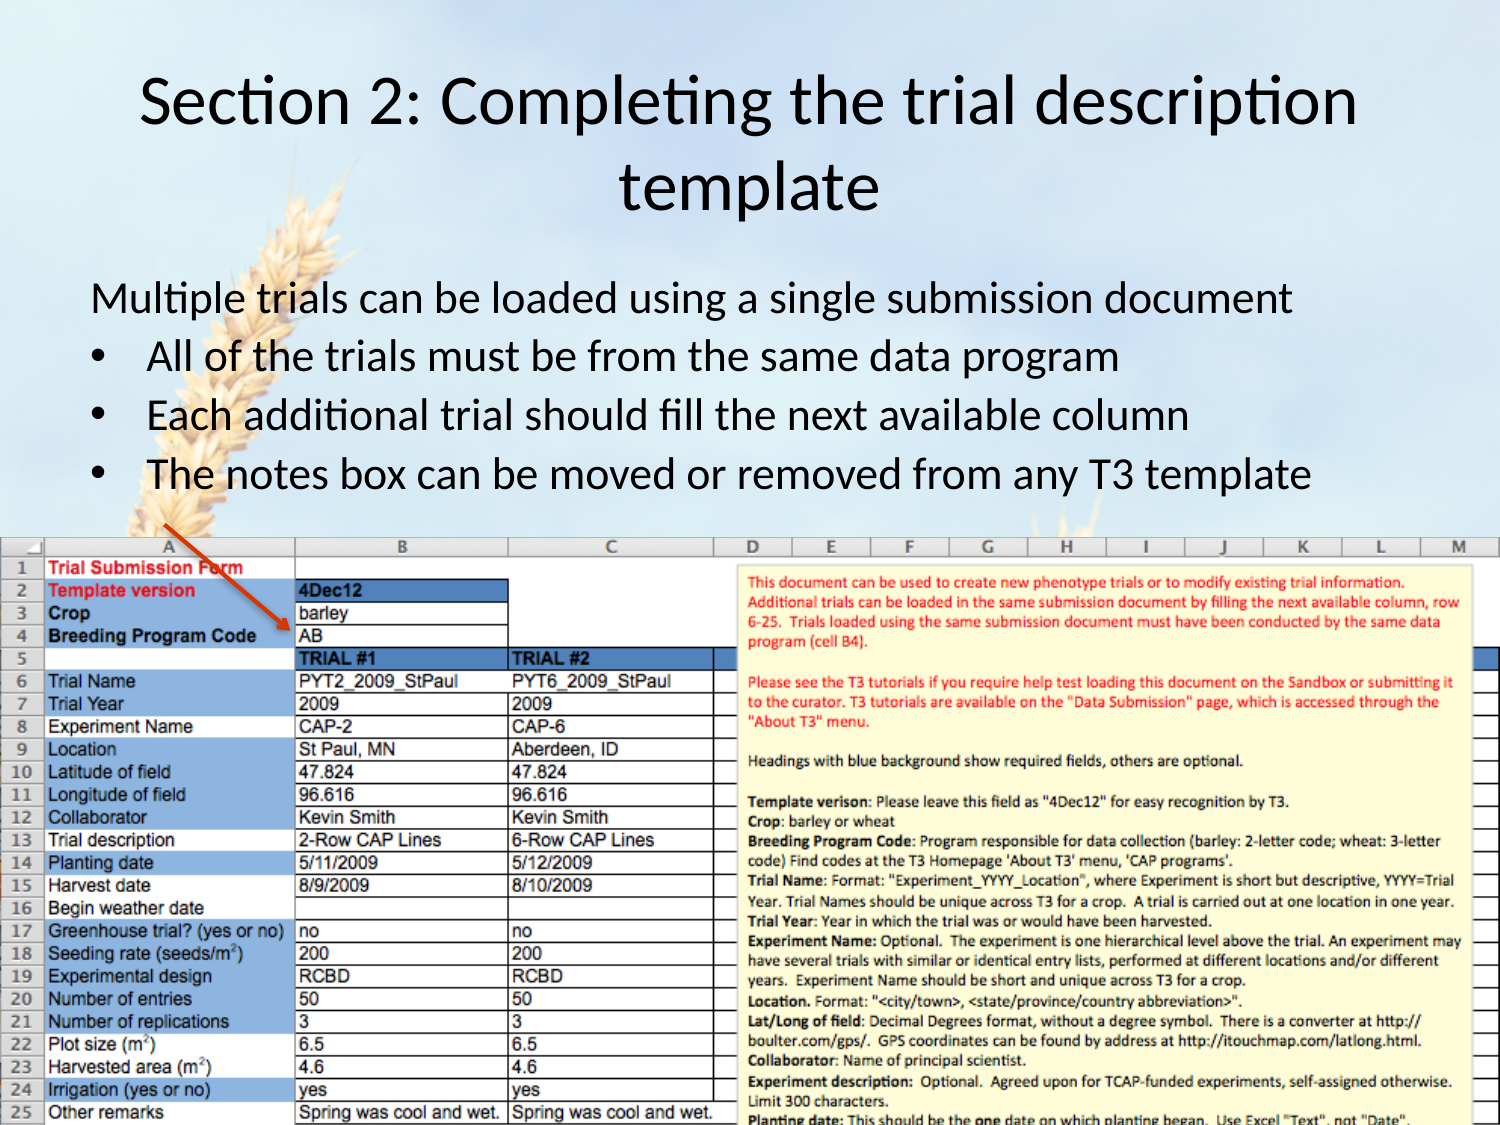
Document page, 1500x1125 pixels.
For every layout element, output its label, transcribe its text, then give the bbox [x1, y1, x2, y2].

picture [0, 536, 1500, 1125]
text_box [164, 524, 291, 631]
title Section 2: Completing the trial description template [75, 45, 1425, 233]
text_box Multiple trials can be loaded using a single submission document All of the trials must be from the same data program Each additional trial should fill the next available column The notes box can be moved or removed from any T3 template [74, 266, 1425, 535]
